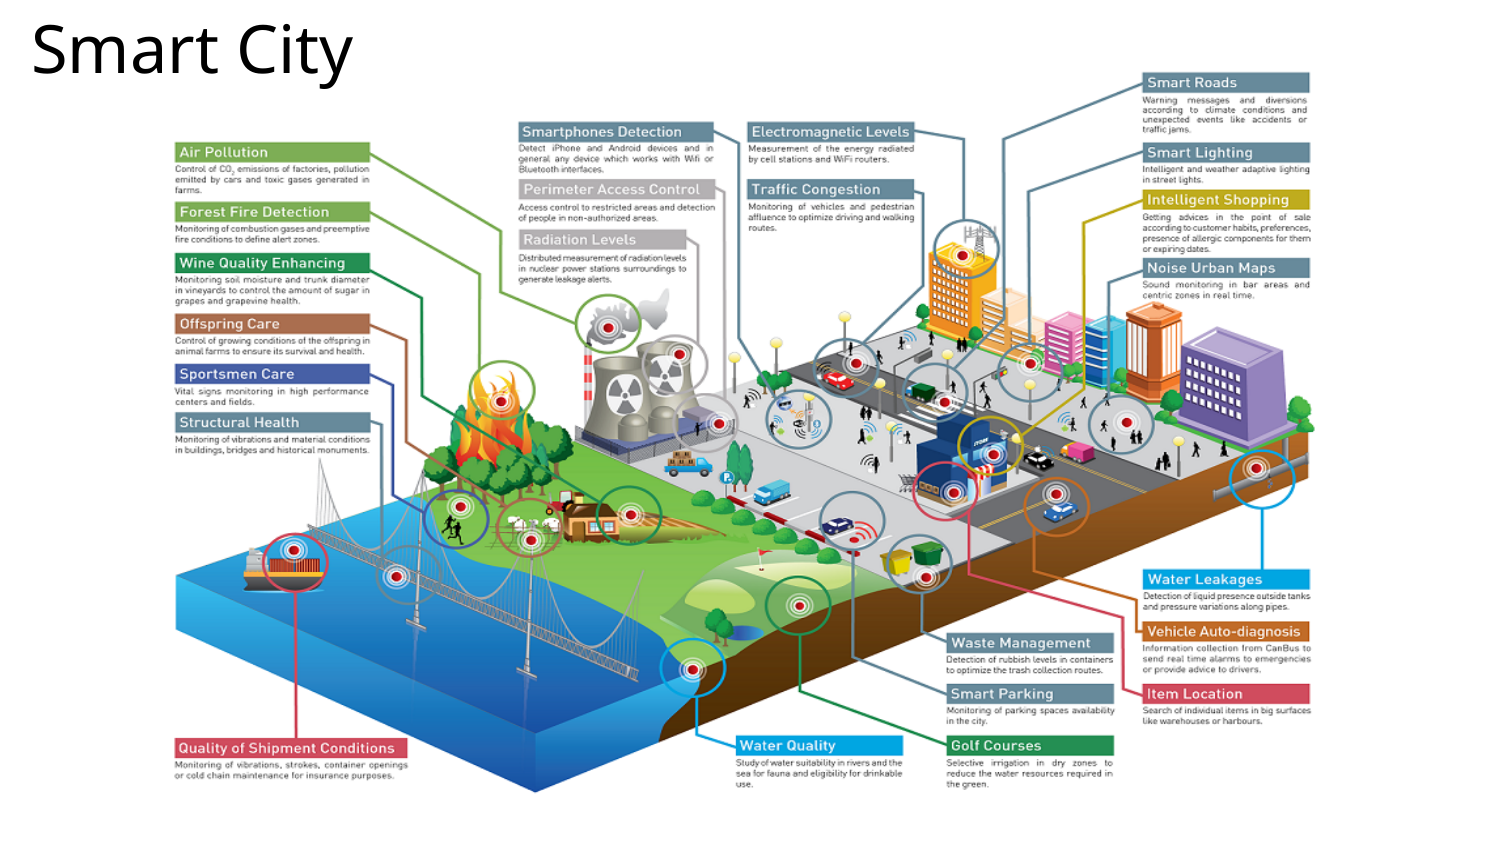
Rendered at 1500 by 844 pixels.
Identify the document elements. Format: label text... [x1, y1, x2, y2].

title Smart City [16, 2, 1464, 102]
picture [147, 52, 1333, 812]
